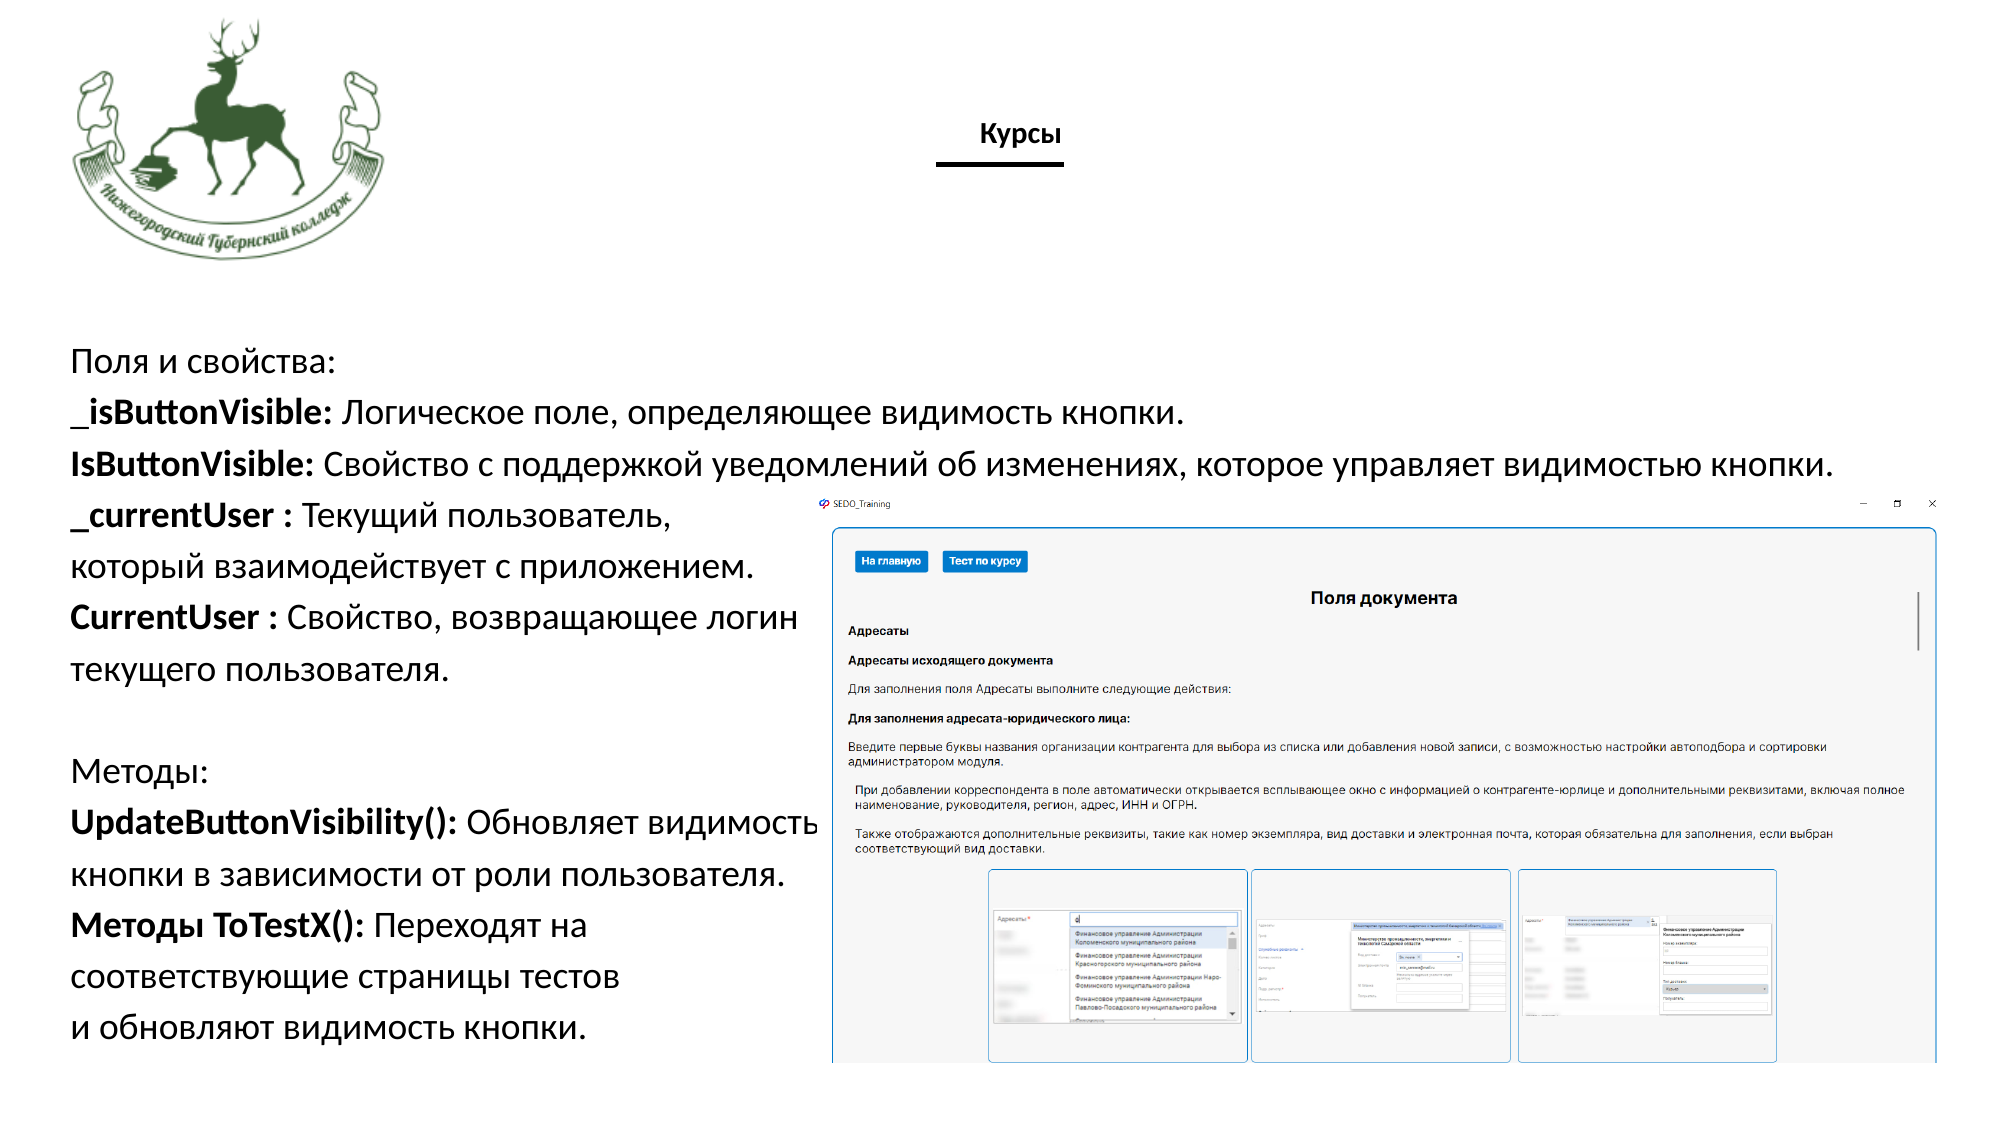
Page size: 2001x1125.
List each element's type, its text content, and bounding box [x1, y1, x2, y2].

text_box Поля и свойства: _isButtonVisible: Логическое поле, определяющее видимость кнопки. IsButtonVisible: Свойство с поддержкой уведомлений об изменениях, которое управляет видимостью кнопки. _currentUser : Текущий пользователь, который взаимодействует с приложением. CurrentUser : Свойство, возвращающее логин текущего пользователя. Методы: UpdateButtonVisibility(): Обновляет видимость кнопки в зависимости от роли пользователя. Методы ToTestX(): Переходят на соответствующие страницы тестов и обновляют видимость кнопки. [55, 322, 1891, 1055]
text_box [934, 160, 1066, 169]
picture [817, 495, 1951, 1063]
title Курсы [588, 108, 1454, 213]
picture [40, 4, 422, 279]
